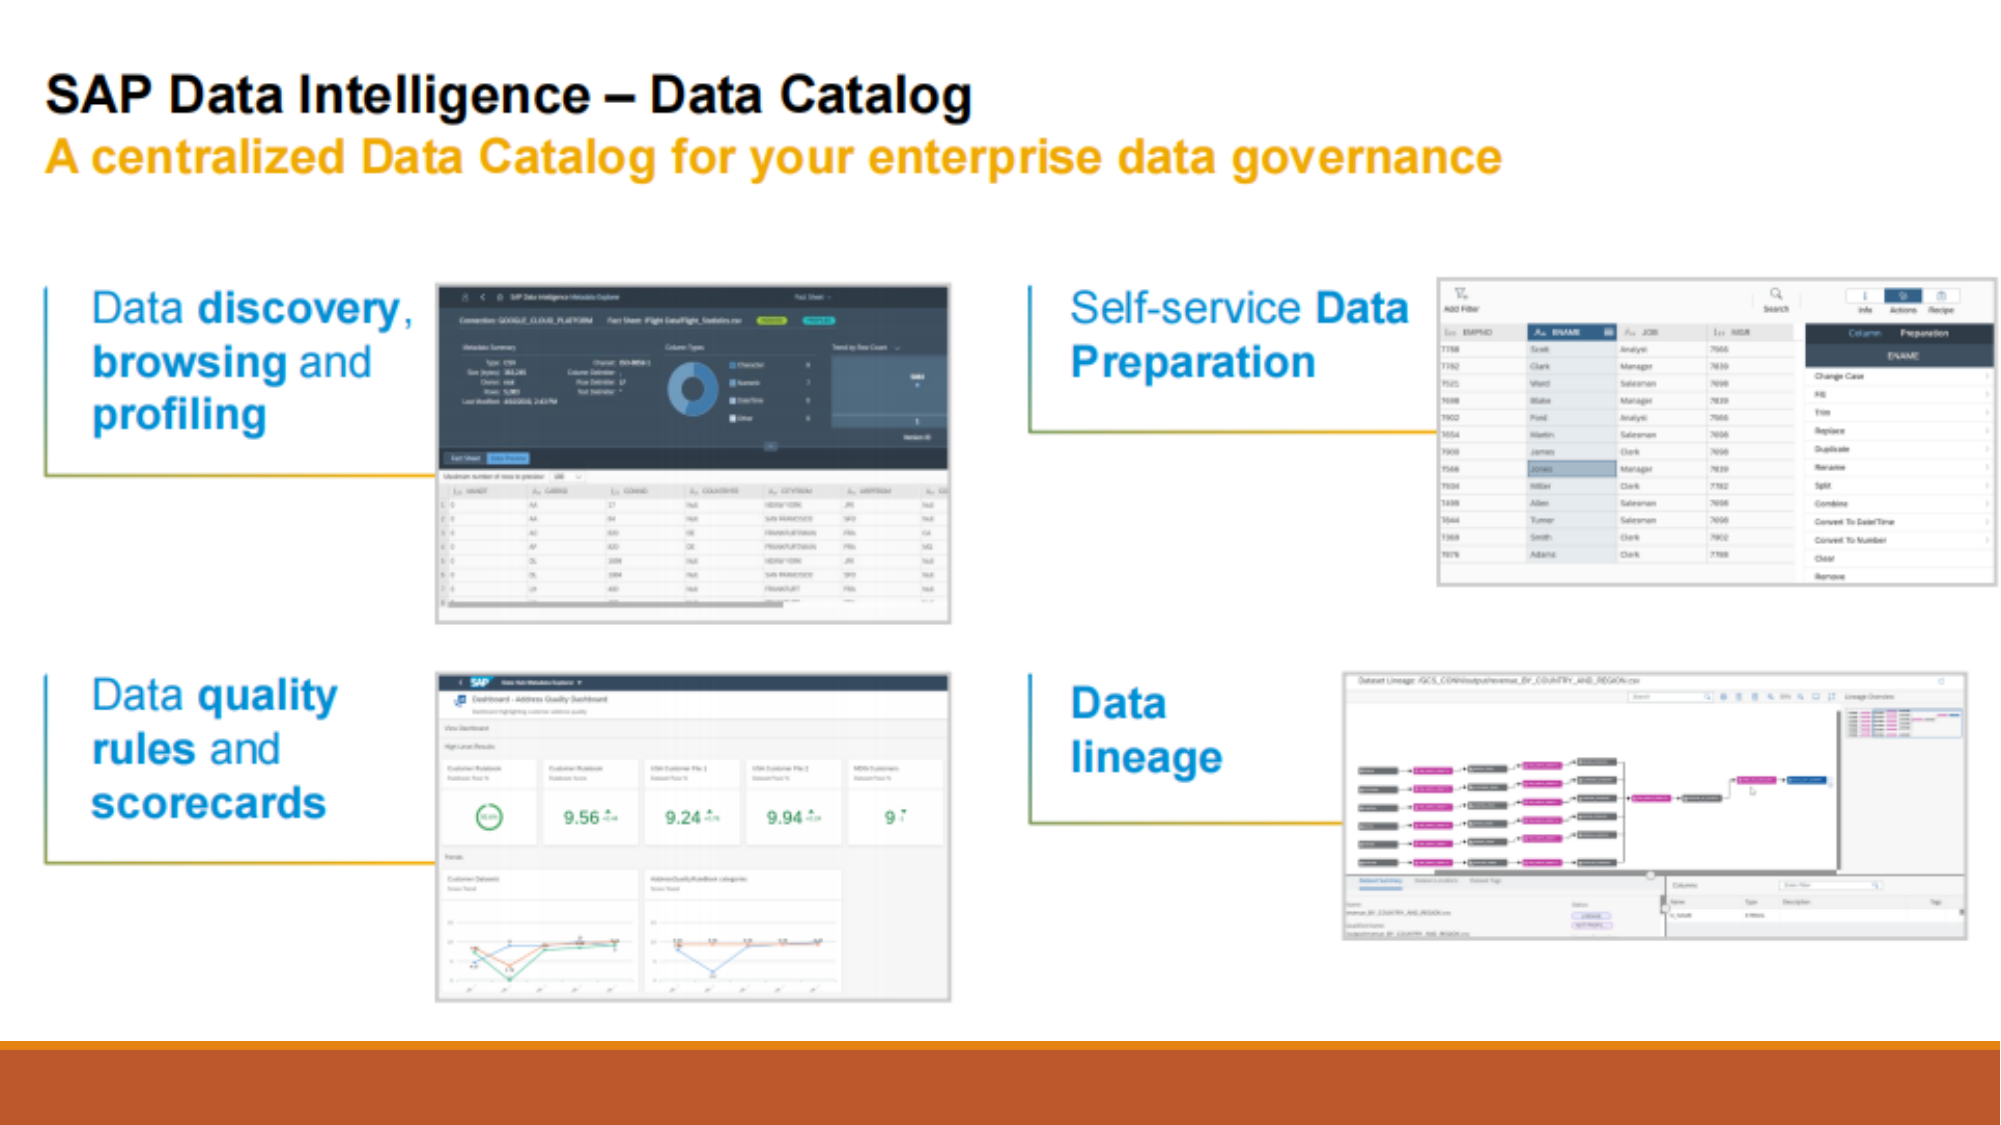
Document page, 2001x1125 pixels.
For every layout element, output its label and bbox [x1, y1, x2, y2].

text_box [0, 1051, 2000, 1125]
text_box [0, 1047, 2000, 1051]
picture [0, 0, 2000, 1041]
